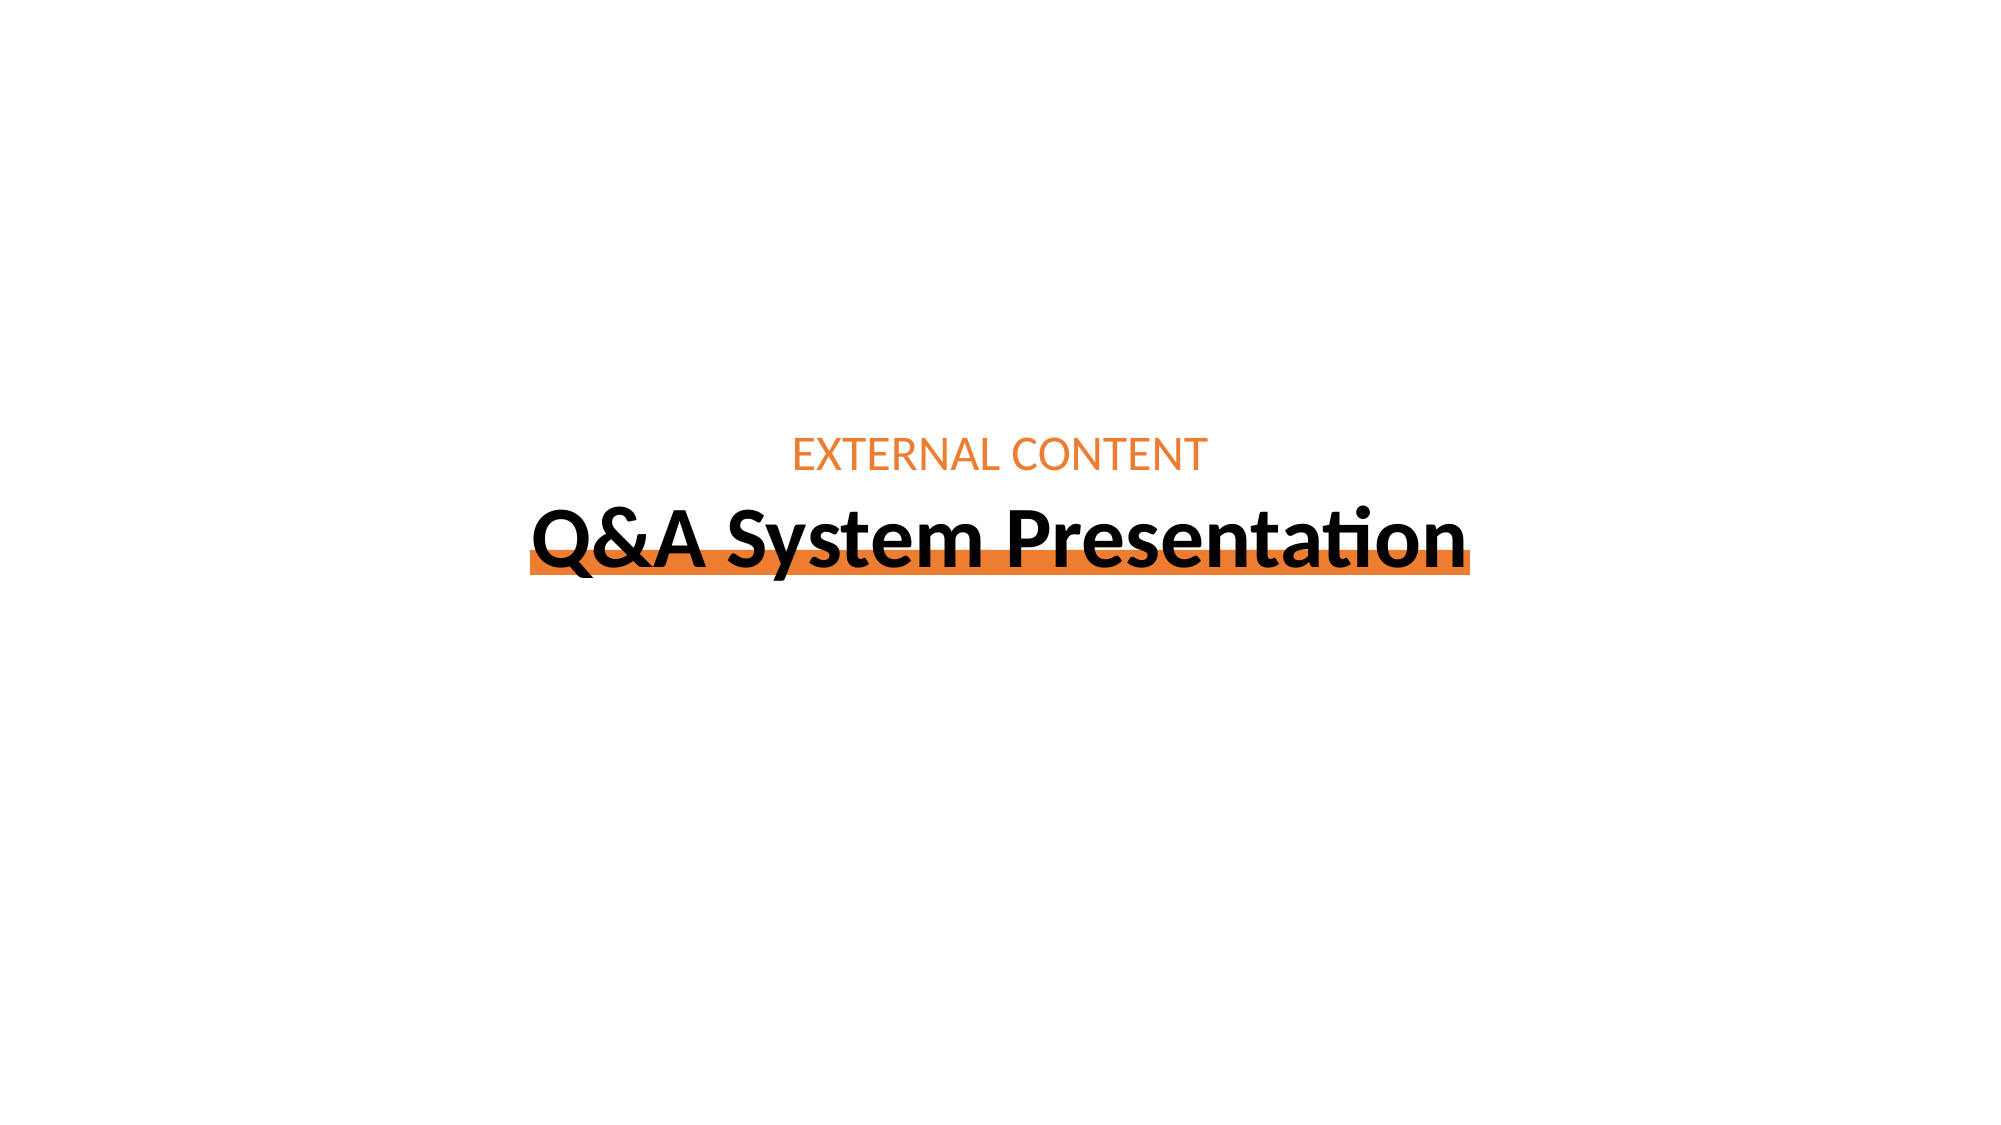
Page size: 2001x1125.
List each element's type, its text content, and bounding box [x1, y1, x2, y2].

text_box EXTERNAL CONTENT Q&A System Presentation [350, 412, 1650, 593]
